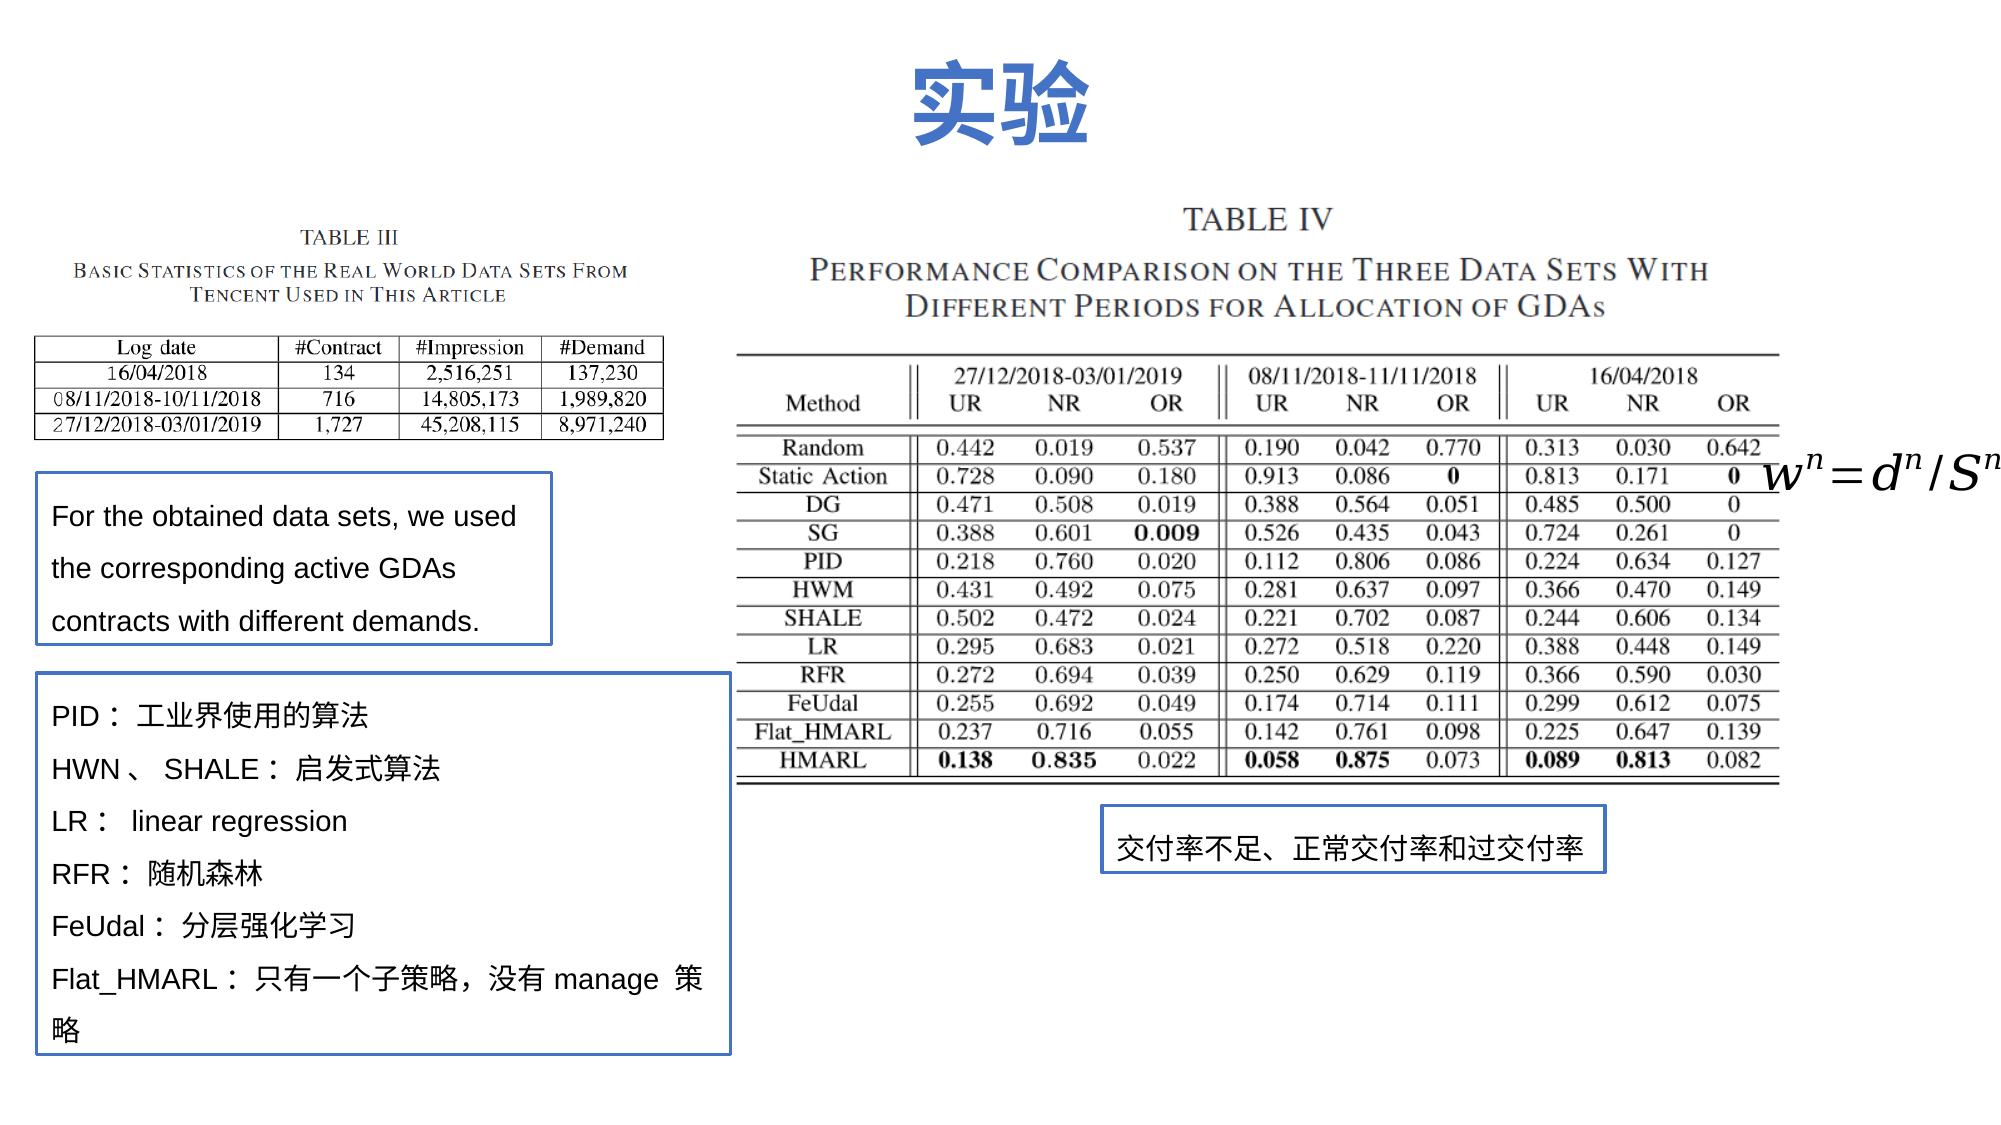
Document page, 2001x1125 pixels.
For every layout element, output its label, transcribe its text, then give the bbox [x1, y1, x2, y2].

text_box For the obtained data sets, we used the corresponding active GDAs contracts with different demands. [36, 472, 552, 645]
picture [0, 178, 1827, 801]
title 实验 [137, 0, 1863, 218]
text_box PID：工业界使用的算法 HWN、SHALE：启发式算法 LR：linear regression RFR：随机森林 FeUdal：分层强化学习 Flat_HMARL：只有一个子策略，没有manage 策略 [36, 672, 731, 1055]
text_box 交付率不足、正常交付率和过交付率 [1101, 805, 1606, 873]
